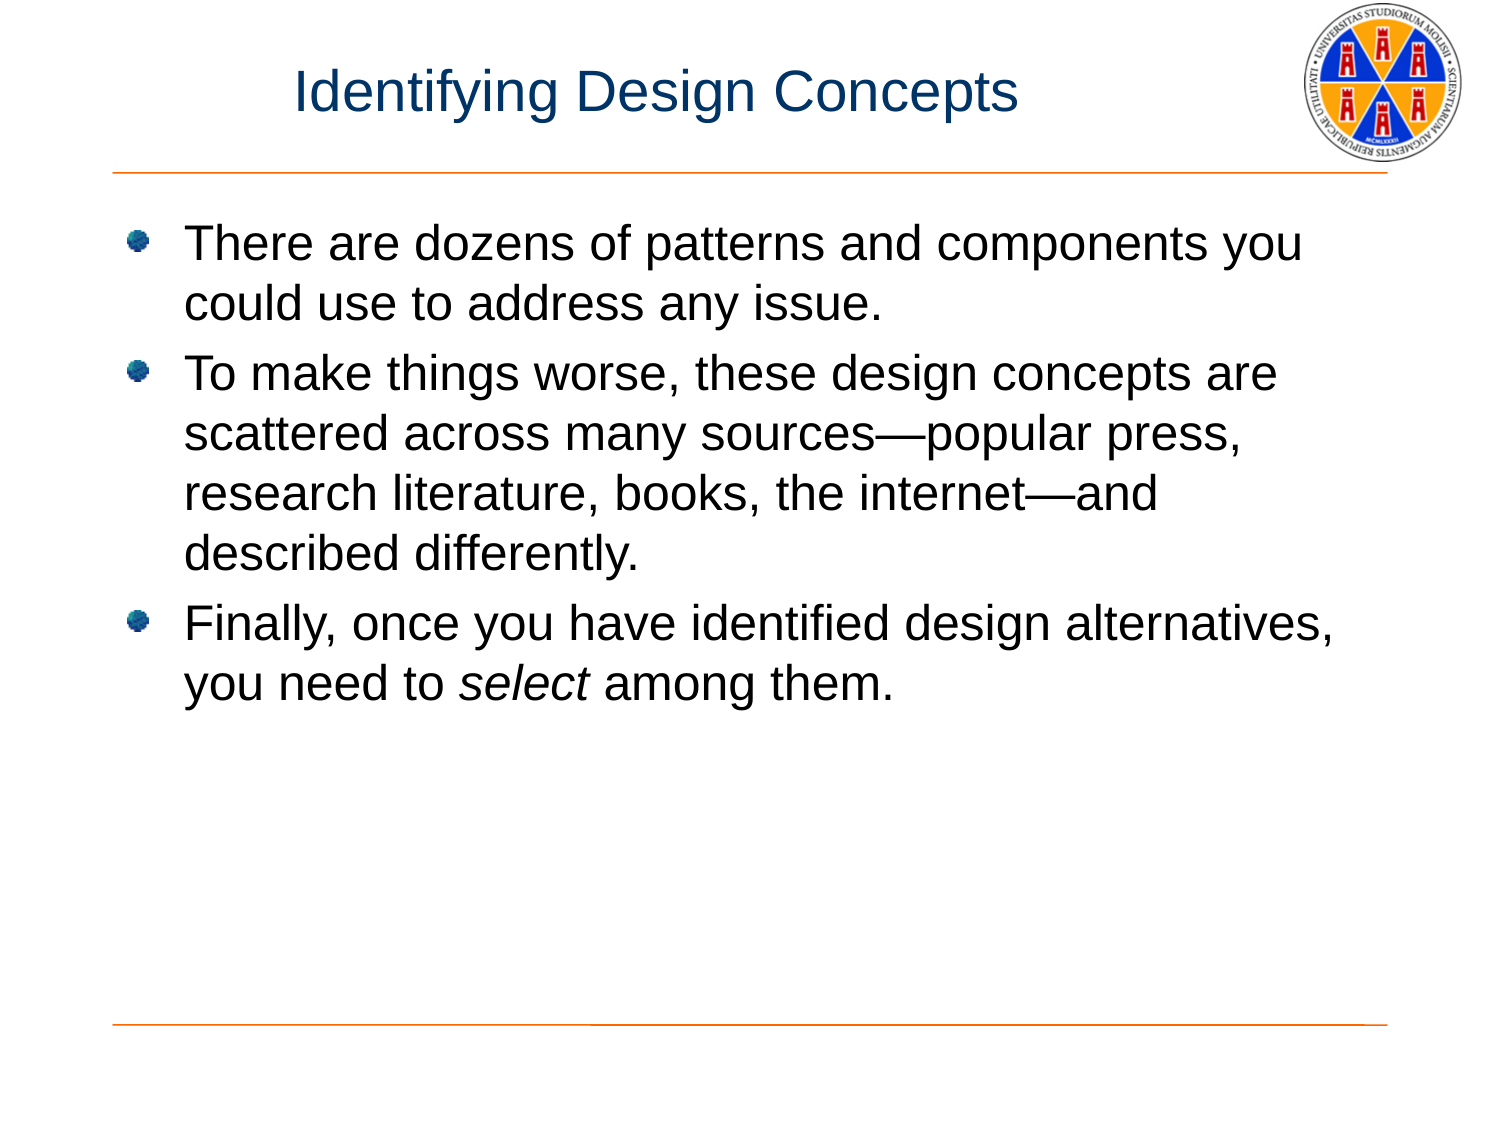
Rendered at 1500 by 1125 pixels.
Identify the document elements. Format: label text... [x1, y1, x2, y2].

title Identifying Design Concepts [278, 18, 1211, 157]
picture [127, 360, 149, 382]
picture [1269, 0, 1500, 166]
list There are dozens of patterns and components you could use to address any issue. To make things worse, these design concepts are scattered across many sources—popular press, research literature, books, the internet—and described differently. Finally, once you have identified design alternatives, you need to select among them. [112, 203, 1388, 988]
picture [127, 610, 149, 632]
picture [127, 230, 149, 252]
